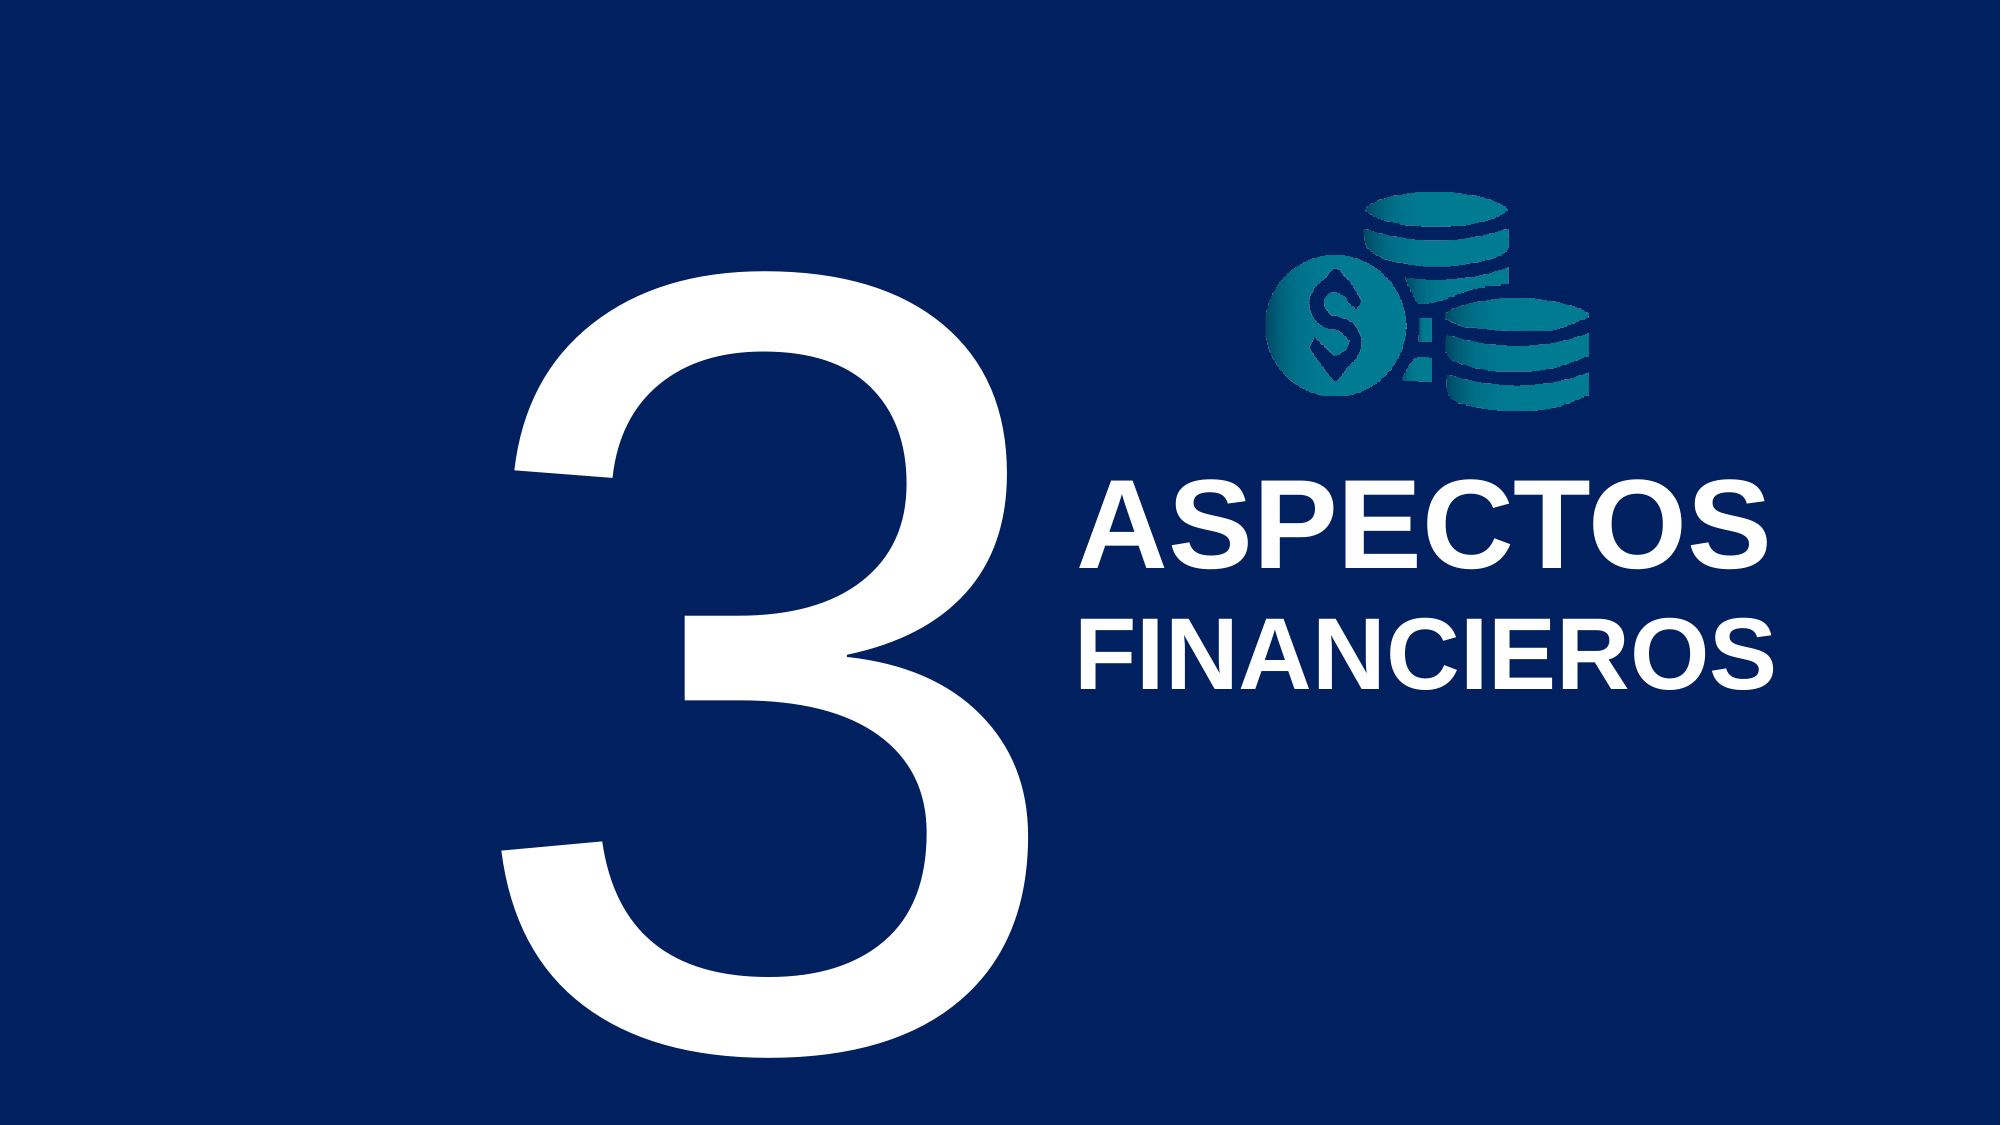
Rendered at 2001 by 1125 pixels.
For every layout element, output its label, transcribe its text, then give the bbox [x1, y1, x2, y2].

text_box 3 [444, 0, 1093, 1125]
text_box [1265, 192, 1590, 411]
text_box ASPECTOS FINANCIEROS [1072, 446, 1782, 710]
